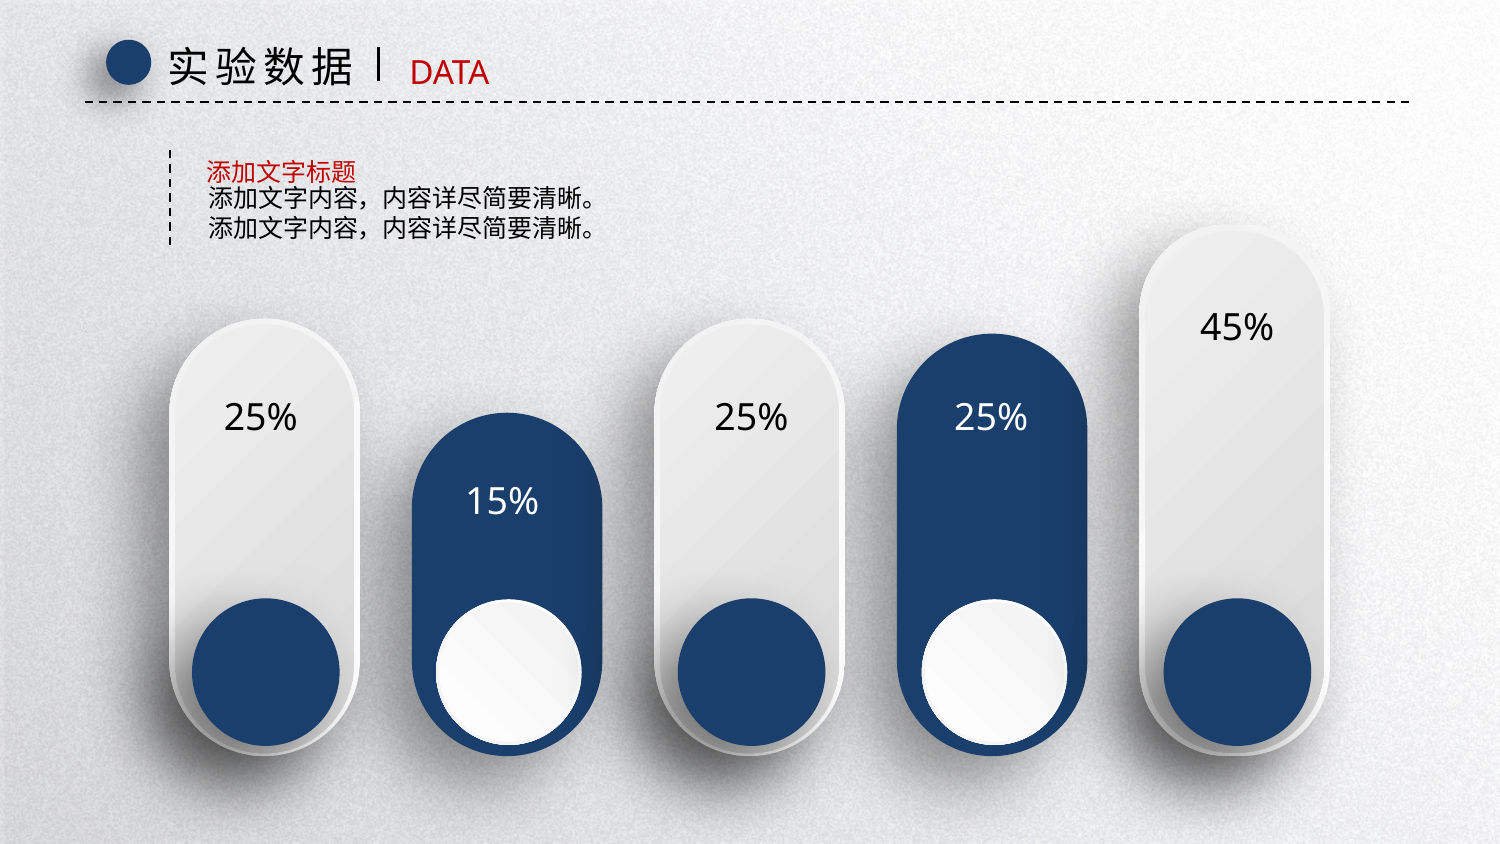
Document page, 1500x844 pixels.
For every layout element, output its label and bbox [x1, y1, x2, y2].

text_box [169, 318, 360, 757]
picture [0, 0, 1500, 844]
text_box [654, 318, 846, 757]
text_box [1139, 224, 1331, 757]
text_box [435, 599, 582, 746]
text_box [921, 599, 1068, 746]
